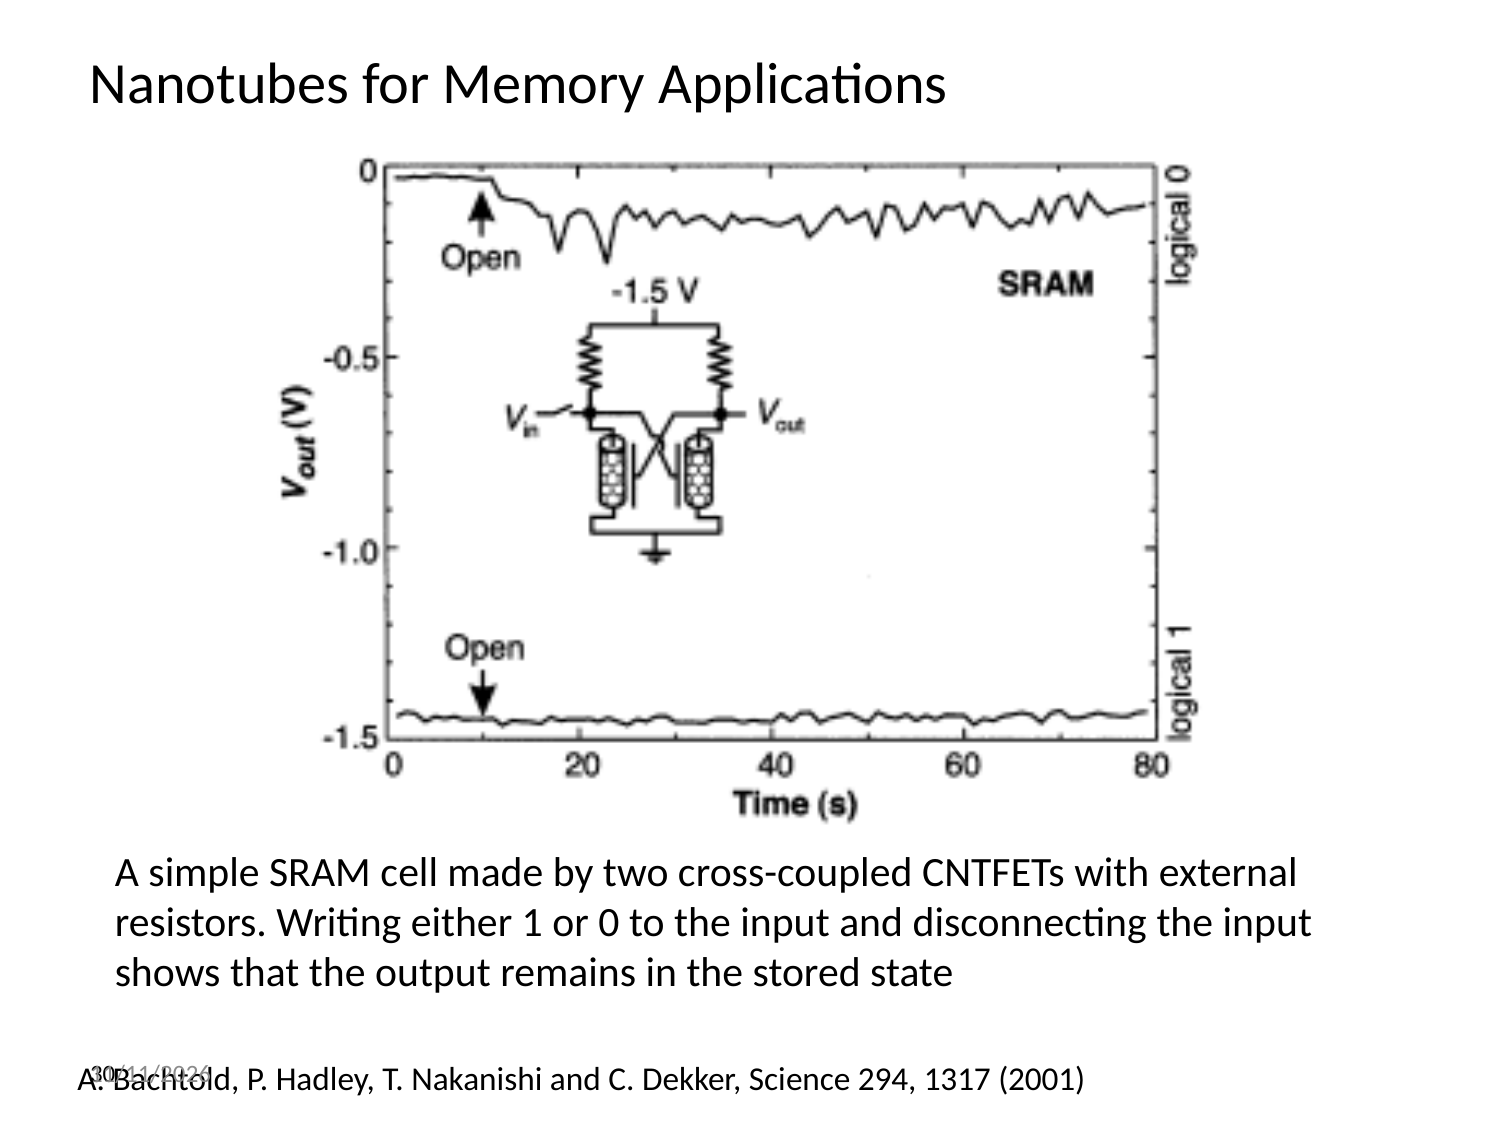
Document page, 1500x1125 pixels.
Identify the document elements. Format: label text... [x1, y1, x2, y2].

text_box Nanotubes for Memory Applications [74, 37, 1138, 123]
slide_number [75, 1042, 425, 1103]
picture [237, 124, 1238, 851]
text_box A. Bachtold, P. Hadley, T. Nakanishi and C. Dekker, Science 294, 1317 (2001) [62, 1049, 1375, 1105]
text_box A simple SRAM cell made by two cross-coupled CNTFETs with external resistors. Writing either 1 or 0 to the input and disconnecting the input shows that the output remains in the stored state [99, 837, 1425, 1003]
